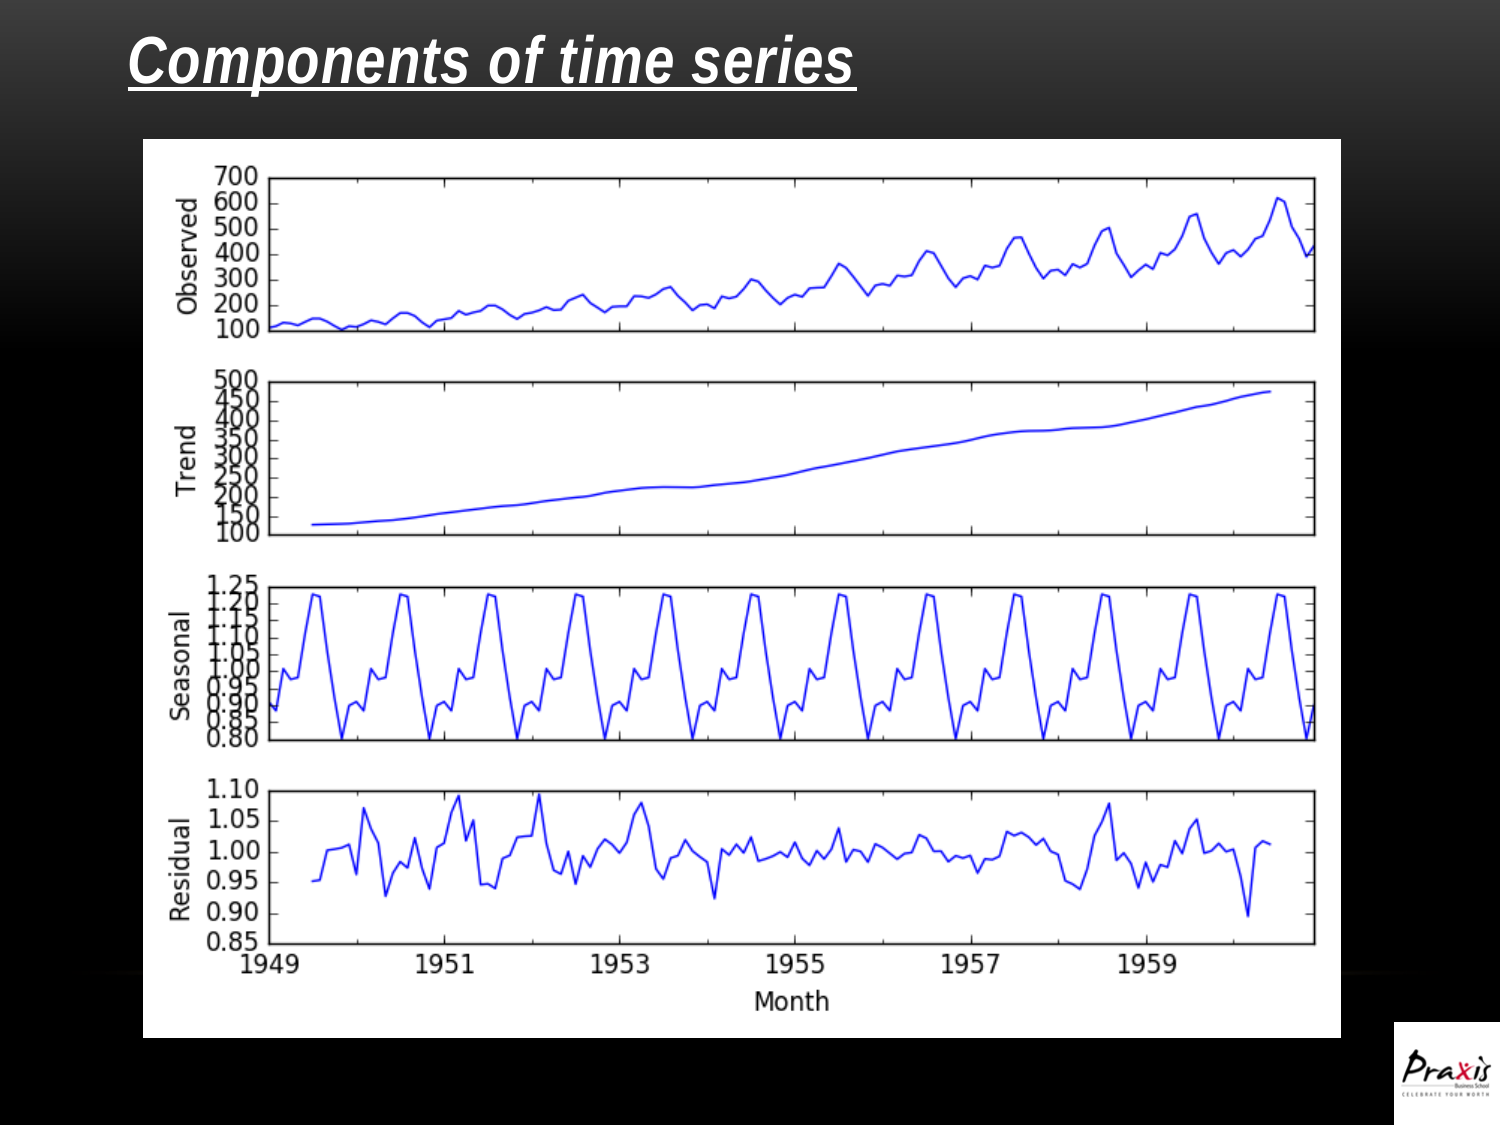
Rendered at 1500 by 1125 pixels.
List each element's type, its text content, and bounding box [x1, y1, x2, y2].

picture [0, 0, 1500, 1125]
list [142, 139, 1341, 1038]
title Components of time series [112, 7, 1425, 105]
